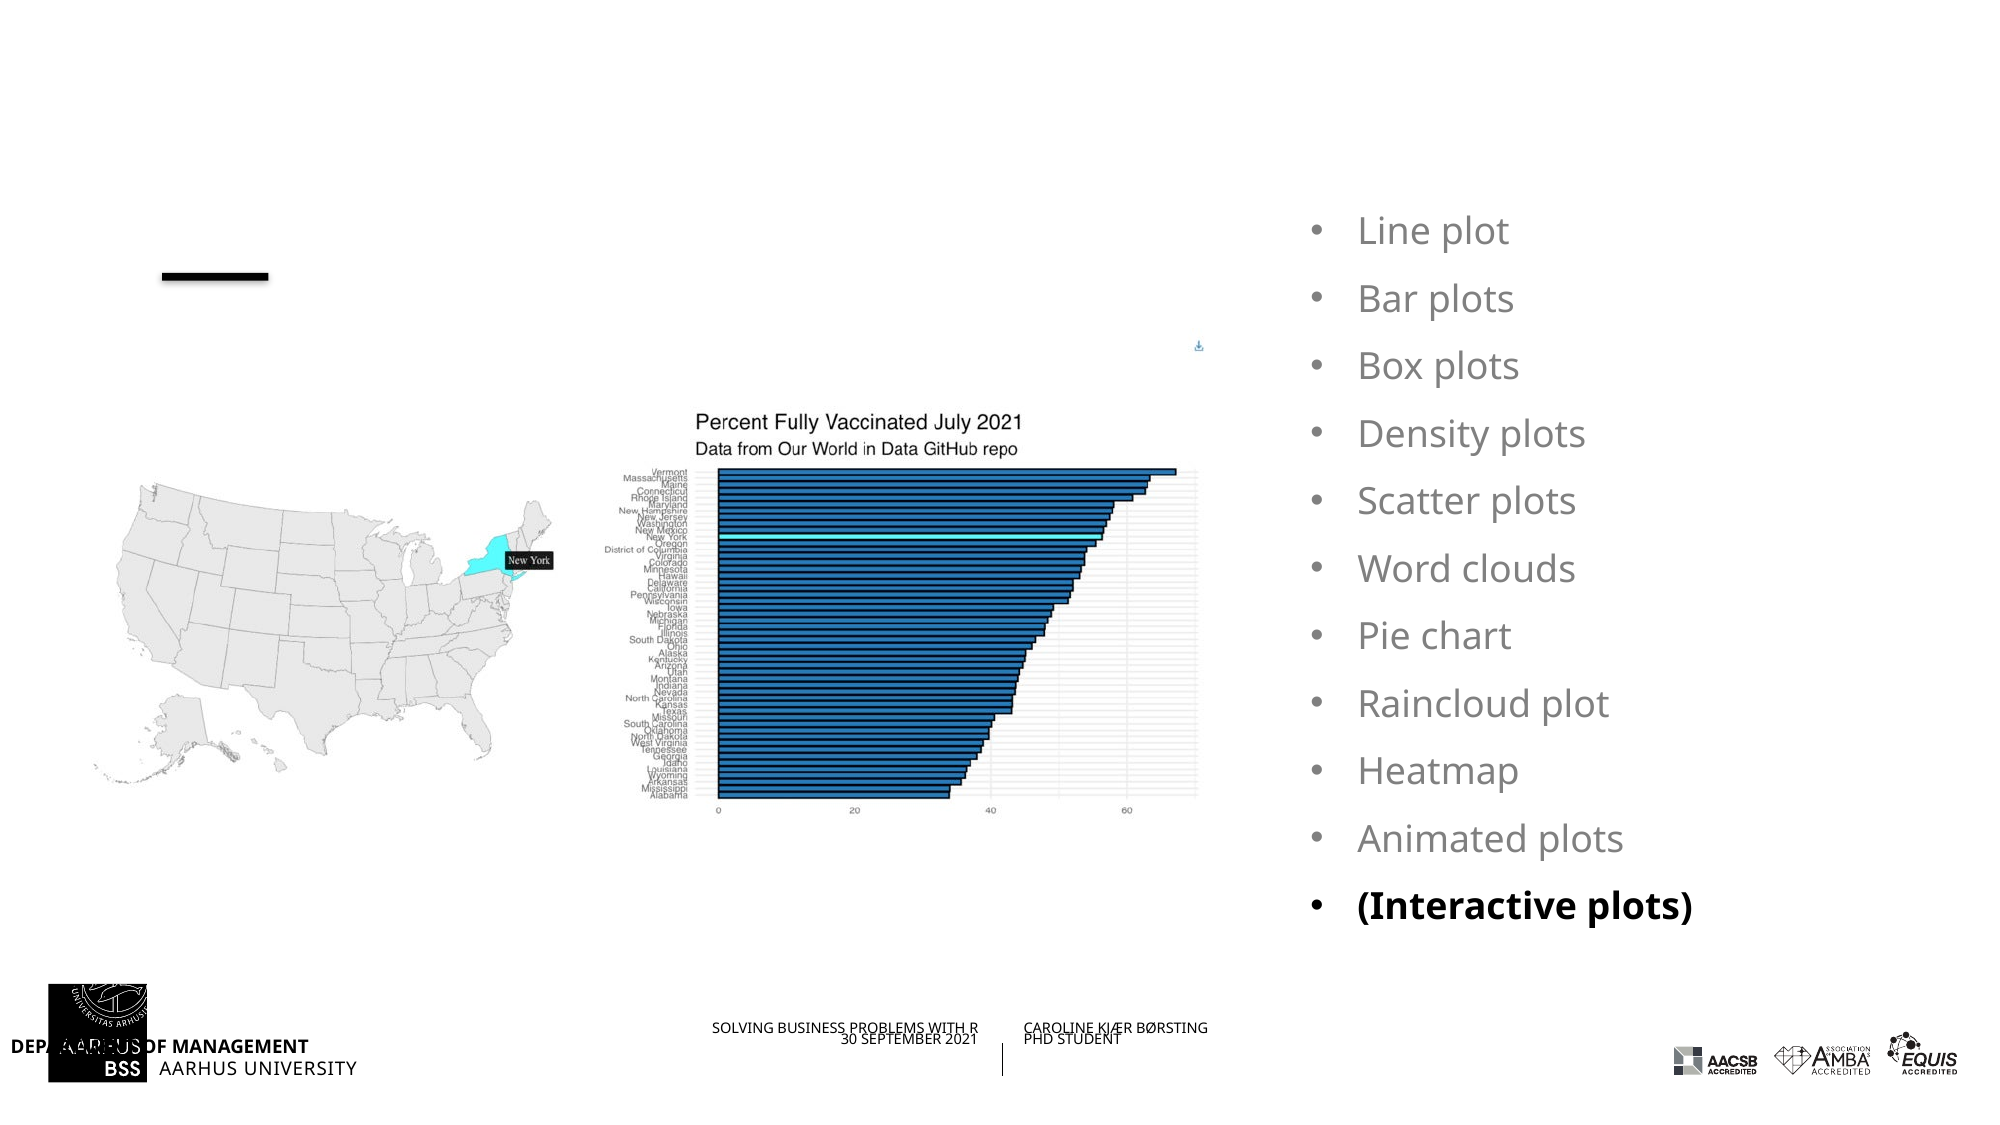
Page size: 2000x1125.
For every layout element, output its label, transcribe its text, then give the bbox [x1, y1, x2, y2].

picture [52, 328, 1218, 919]
text_box Line plot Bar plots Box plots Density plots Scatter plots Word clouds Pie chart Raincloud plot Heatmap Animated plots (Interactive plots) [1310, 184, 1694, 1062]
